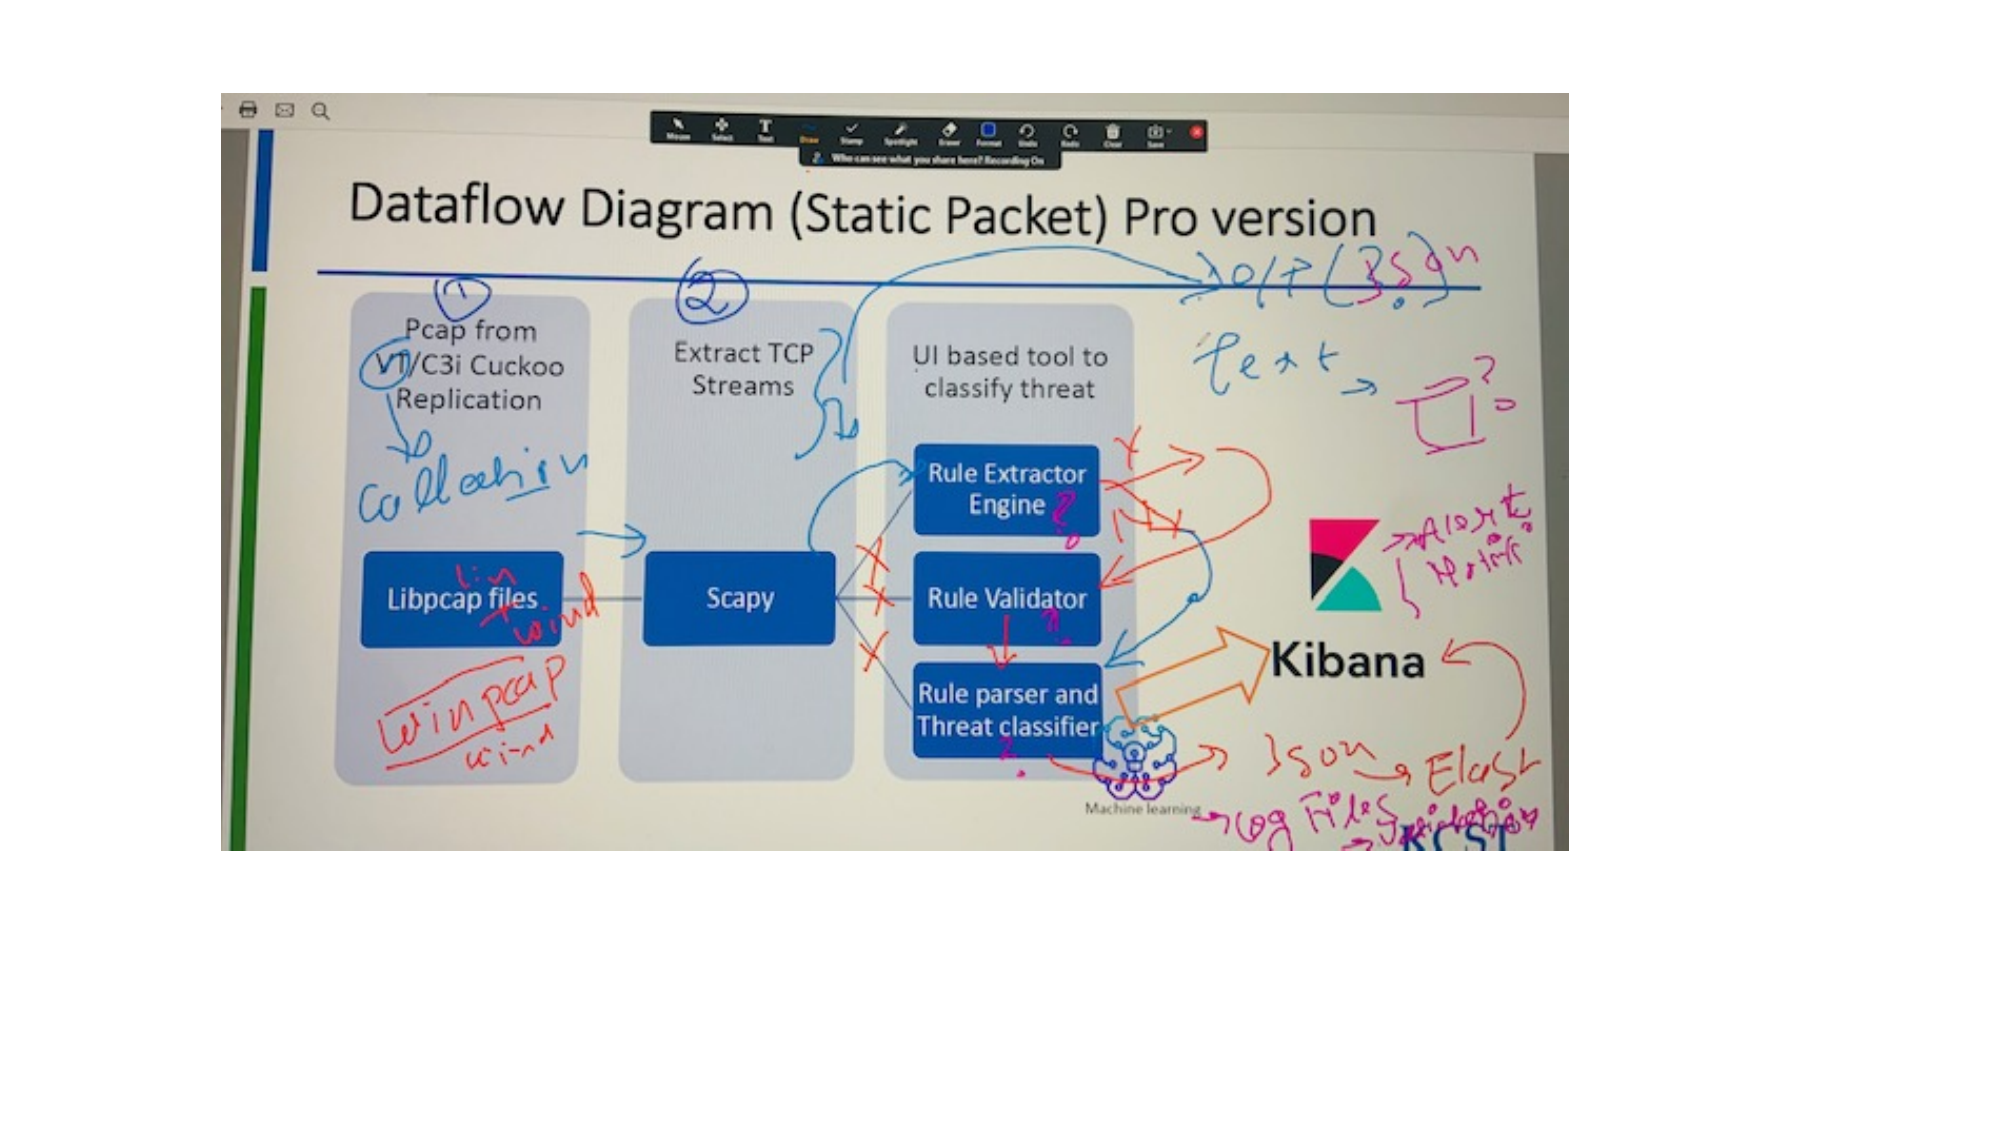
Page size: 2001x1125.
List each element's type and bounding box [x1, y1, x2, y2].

picture [221, 93, 1569, 851]
